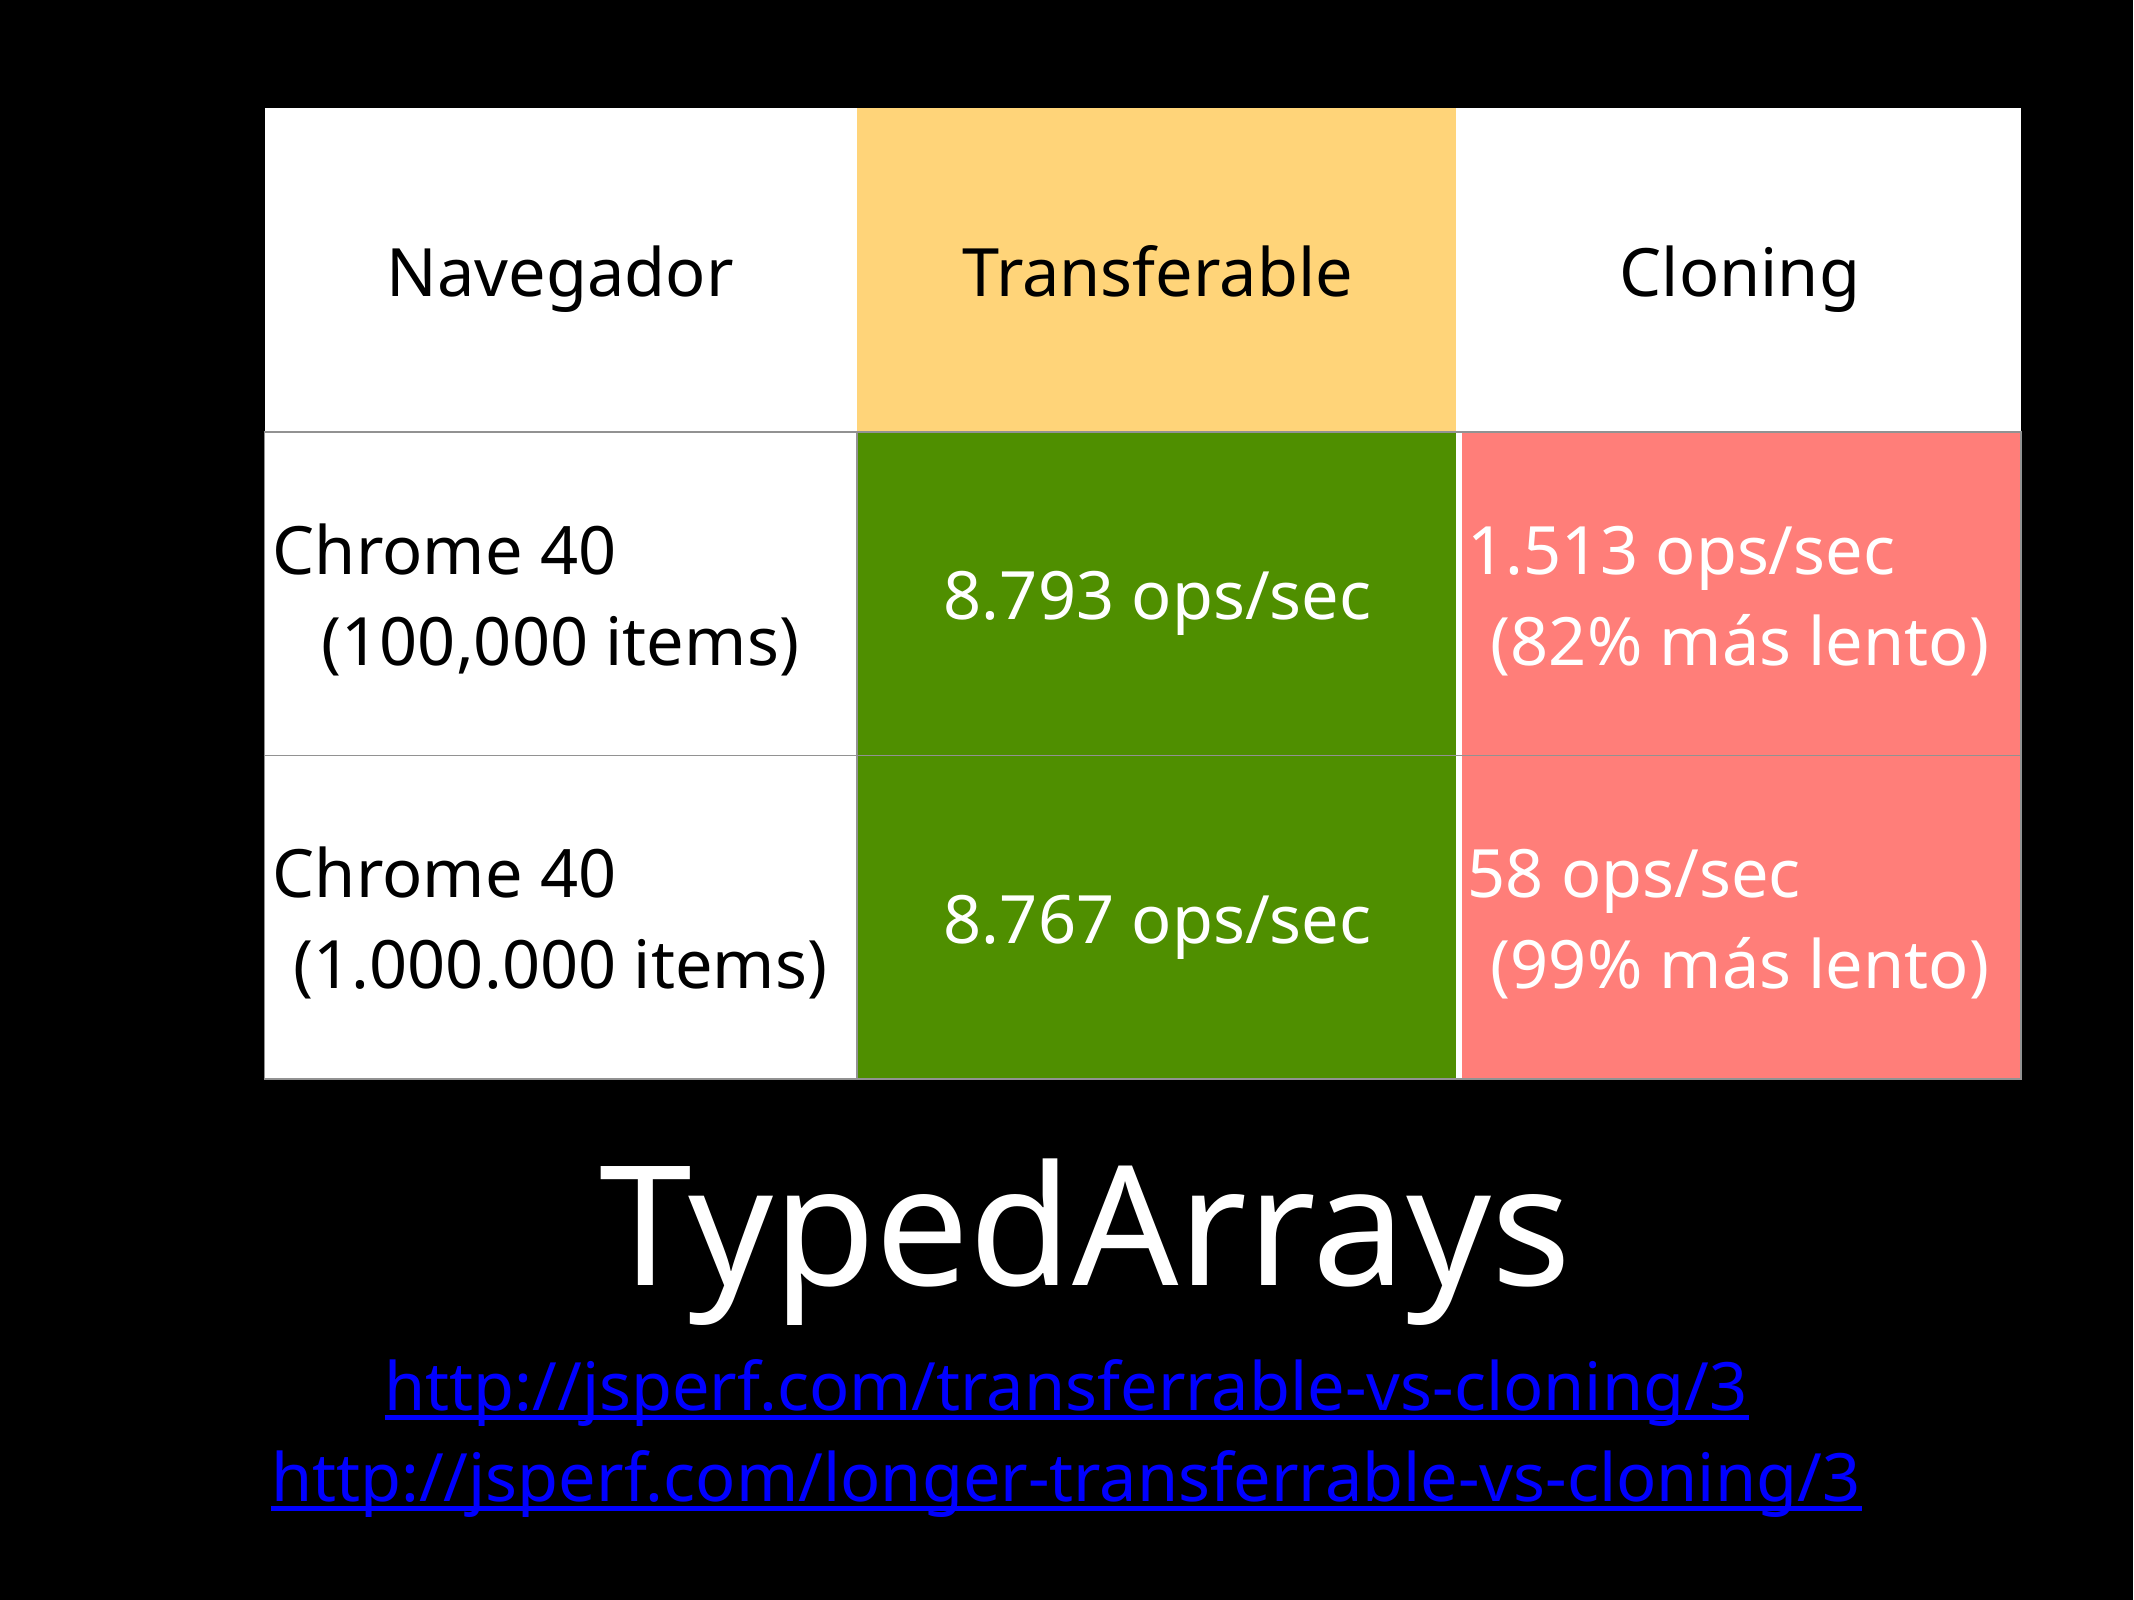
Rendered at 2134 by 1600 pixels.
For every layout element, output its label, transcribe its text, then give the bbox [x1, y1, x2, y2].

table_cell 1.513 ops/sec (82% más lento) [1462, 433, 2020, 755]
table_cell Chrome 40 (1.000.000 items) [265, 756, 856, 1078]
title TypedArrays [207, 1101, 1926, 1336]
table_header Cloning [1462, 108, 2021, 431]
table_cell Chrome 40 (100,000 items) [265, 433, 856, 755]
table_header Transferable [857, 108, 1456, 431]
list http://jsperf.com/transferrable-vs-cloning/3 http://jsperf.com/longer-transferrable-vs-cloning/3 [207, 1343, 1926, 1530]
table_cell 8.767 ops/sec [858, 756, 1456, 1078]
table_cell 58 ops/sec (99% más lento) [1462, 756, 2020, 1078]
table_cell 8.793 ops/sec [858, 433, 1456, 755]
table_header Navegador [265, 108, 857, 431]
